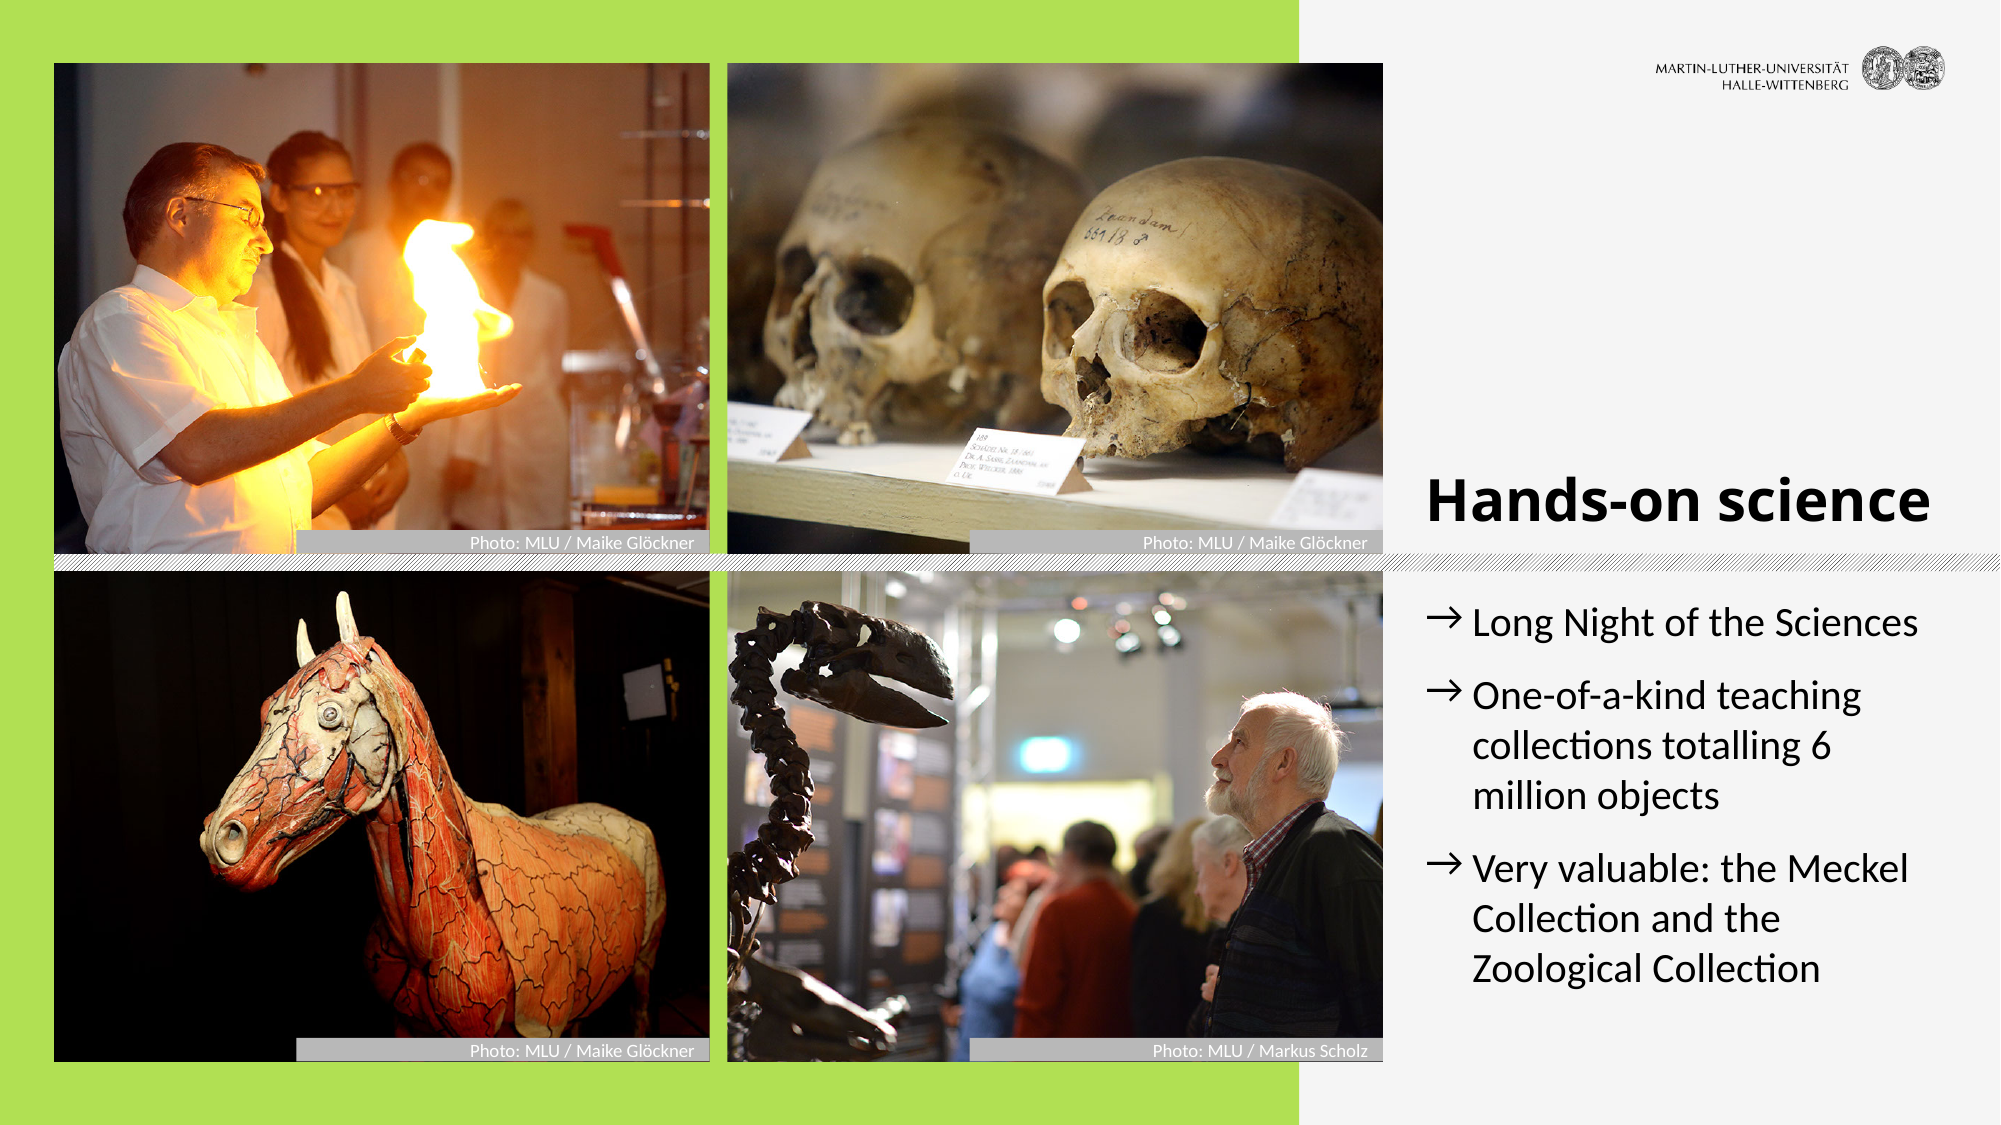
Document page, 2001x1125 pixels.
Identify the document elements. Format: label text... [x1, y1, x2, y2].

picture [727, 571, 1383, 1062]
picture [54, 571, 710, 1062]
title Hands-on science [1425, 197, 1945, 553]
picture [54, 63, 710, 554]
picture [1656, 46, 1945, 90]
picture [727, 63, 1383, 554]
list Long Night of the Sciences One-of-a-kind teaching collections totalling 6 million objects Very valuable: the Meckel Collection and the Zoological Collection [1425, 571, 1946, 1065]
